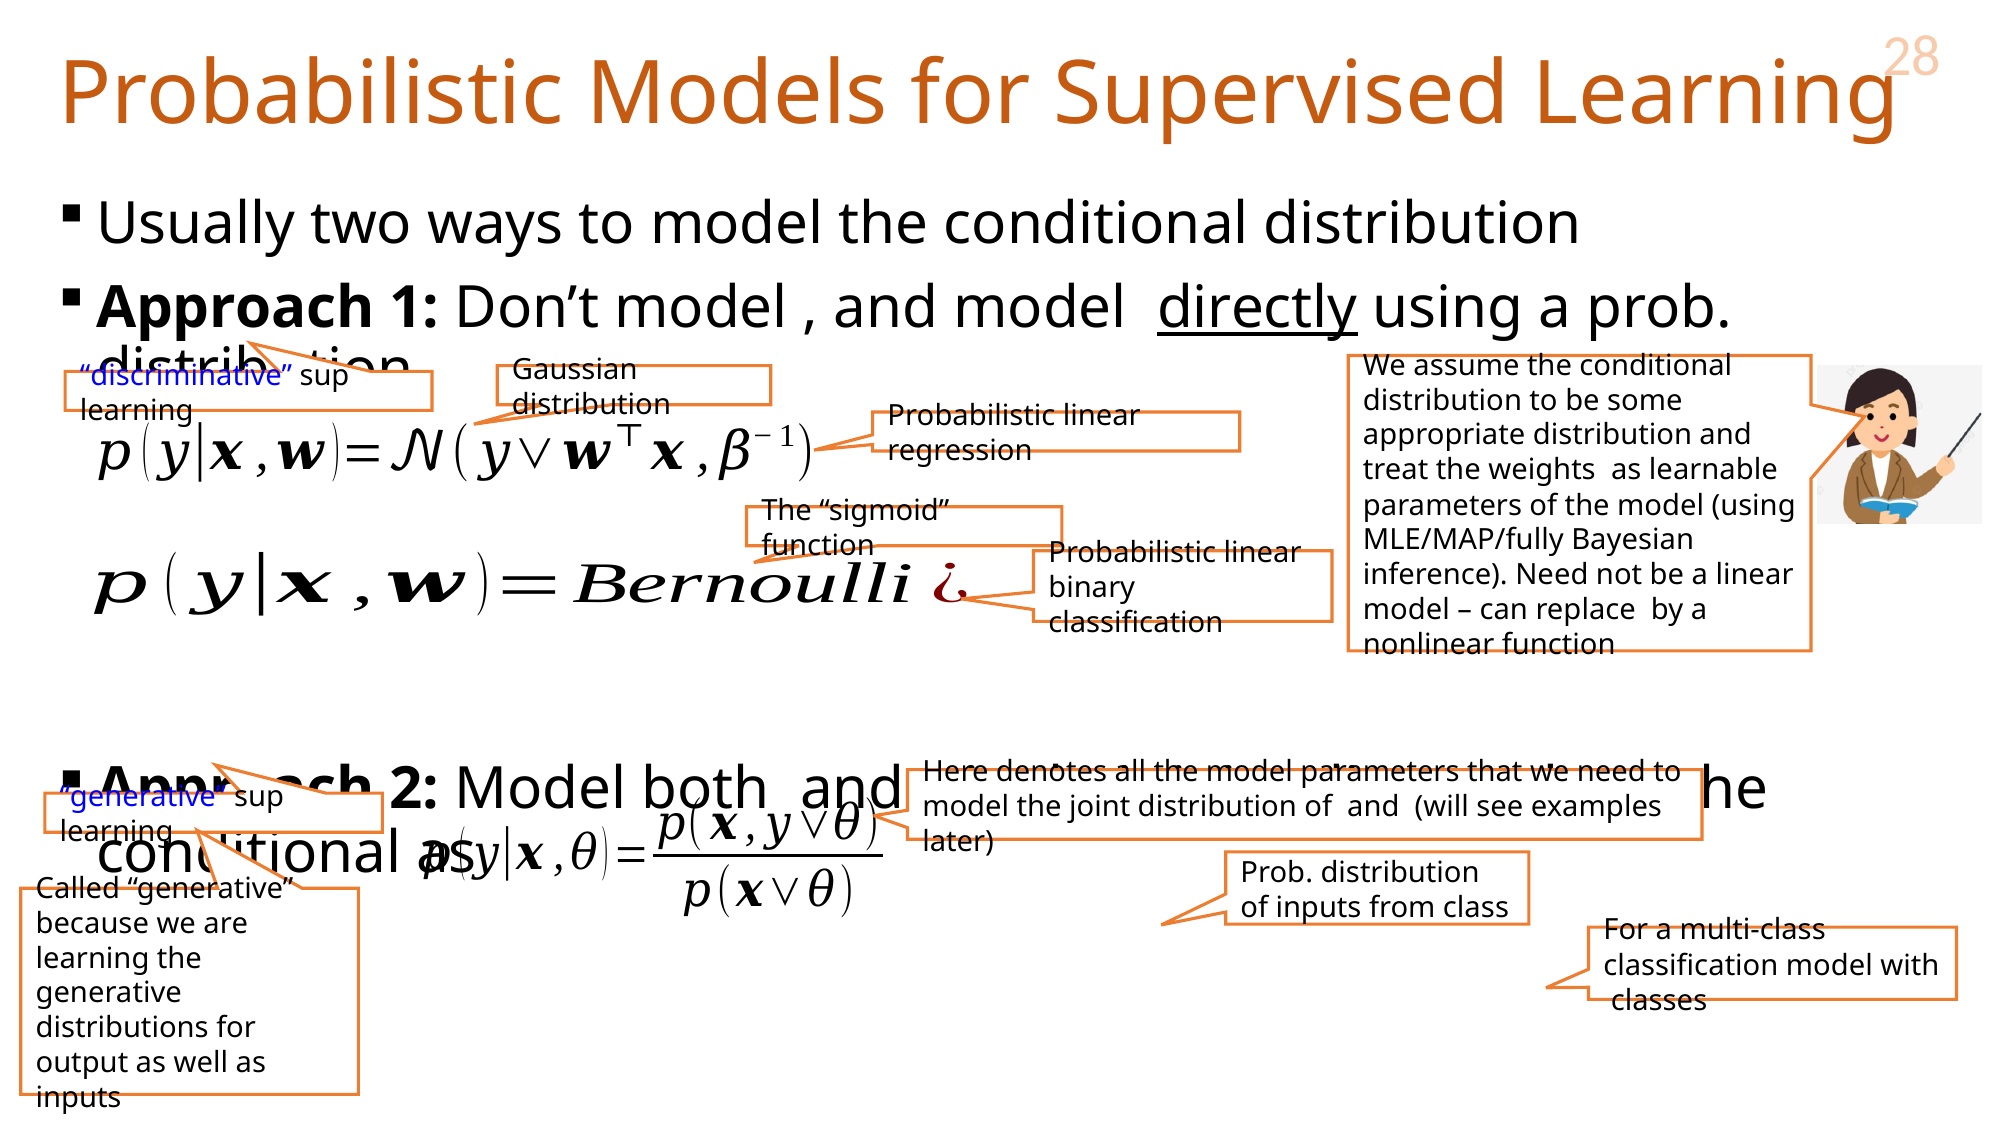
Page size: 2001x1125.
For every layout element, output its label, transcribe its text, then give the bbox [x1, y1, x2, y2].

text_box “discriminative” sup learning [64, 341, 434, 412]
text_box Probabilistic linear regression [813, 410, 1241, 453]
title Probabilistic Models for Supervised Learning [43, 27, 1970, 163]
picture [1817, 365, 1982, 524]
text_box “generative” sup learning [43, 763, 384, 834]
text_box Gaussian distribution [473, 364, 772, 426]
text_box Probabilistic linear binary classification [960, 549, 1334, 623]
text_box The “sigmoid” function [745, 505, 1063, 564]
text_box Called “generative” because we are learning the generative distributions for output as well as inputs [19, 827, 360, 1096]
slide_number 28 [1857, 22, 1957, 83]
